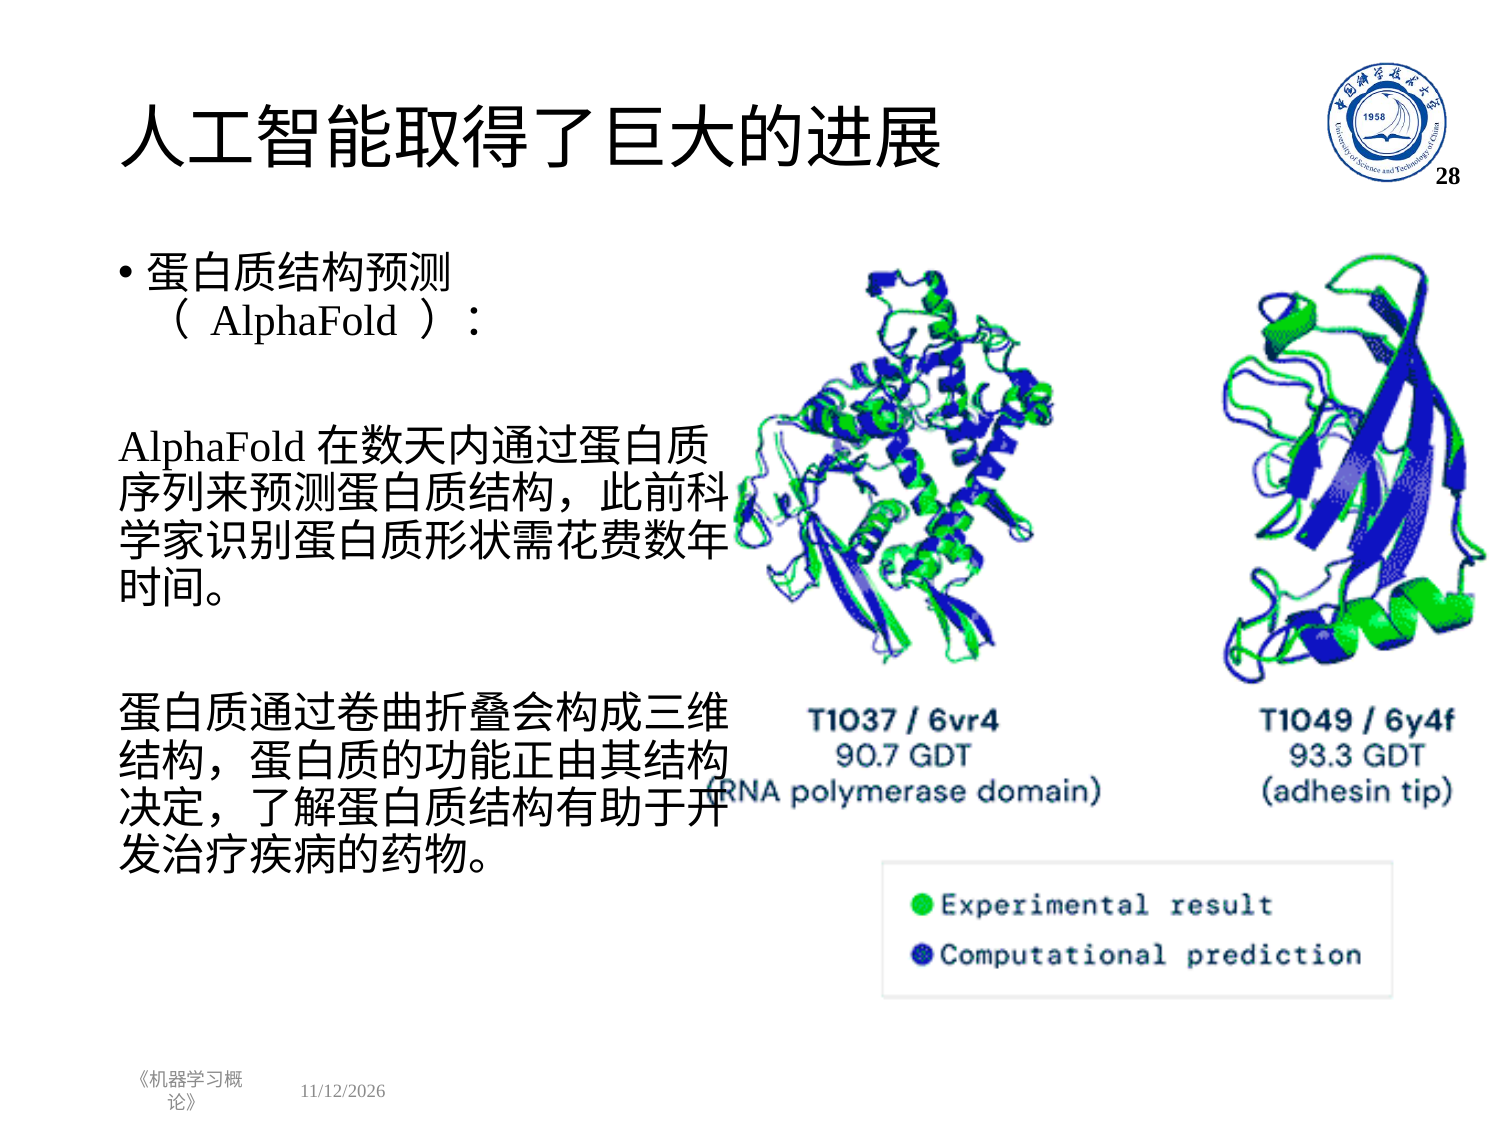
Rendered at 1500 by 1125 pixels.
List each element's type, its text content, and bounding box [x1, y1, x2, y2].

list 蛋白质结构预测（ AlphaFold ）： AlphaFold在数天内通过蛋白质序列来预测蛋白质结构，此前科学家识别蛋白质形状需花费数年时间。 蛋白质通过卷曲折叠会构成三维结构，蛋白质的功能正由其结构决定，了解蛋白质结构有助于开发治疗疾病的药物。 [103, 243, 750, 1053]
slide_number 28 [1372, 144, 1476, 205]
footer 《机器学习概论》 [104, 1068, 270, 1113]
picture [1397, 59, 1450, 144]
picture [454, 247, 1500, 1022]
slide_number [285, 1068, 422, 1113]
title 人工智能取得了巨大的进展 [103, 59, 1397, 221]
